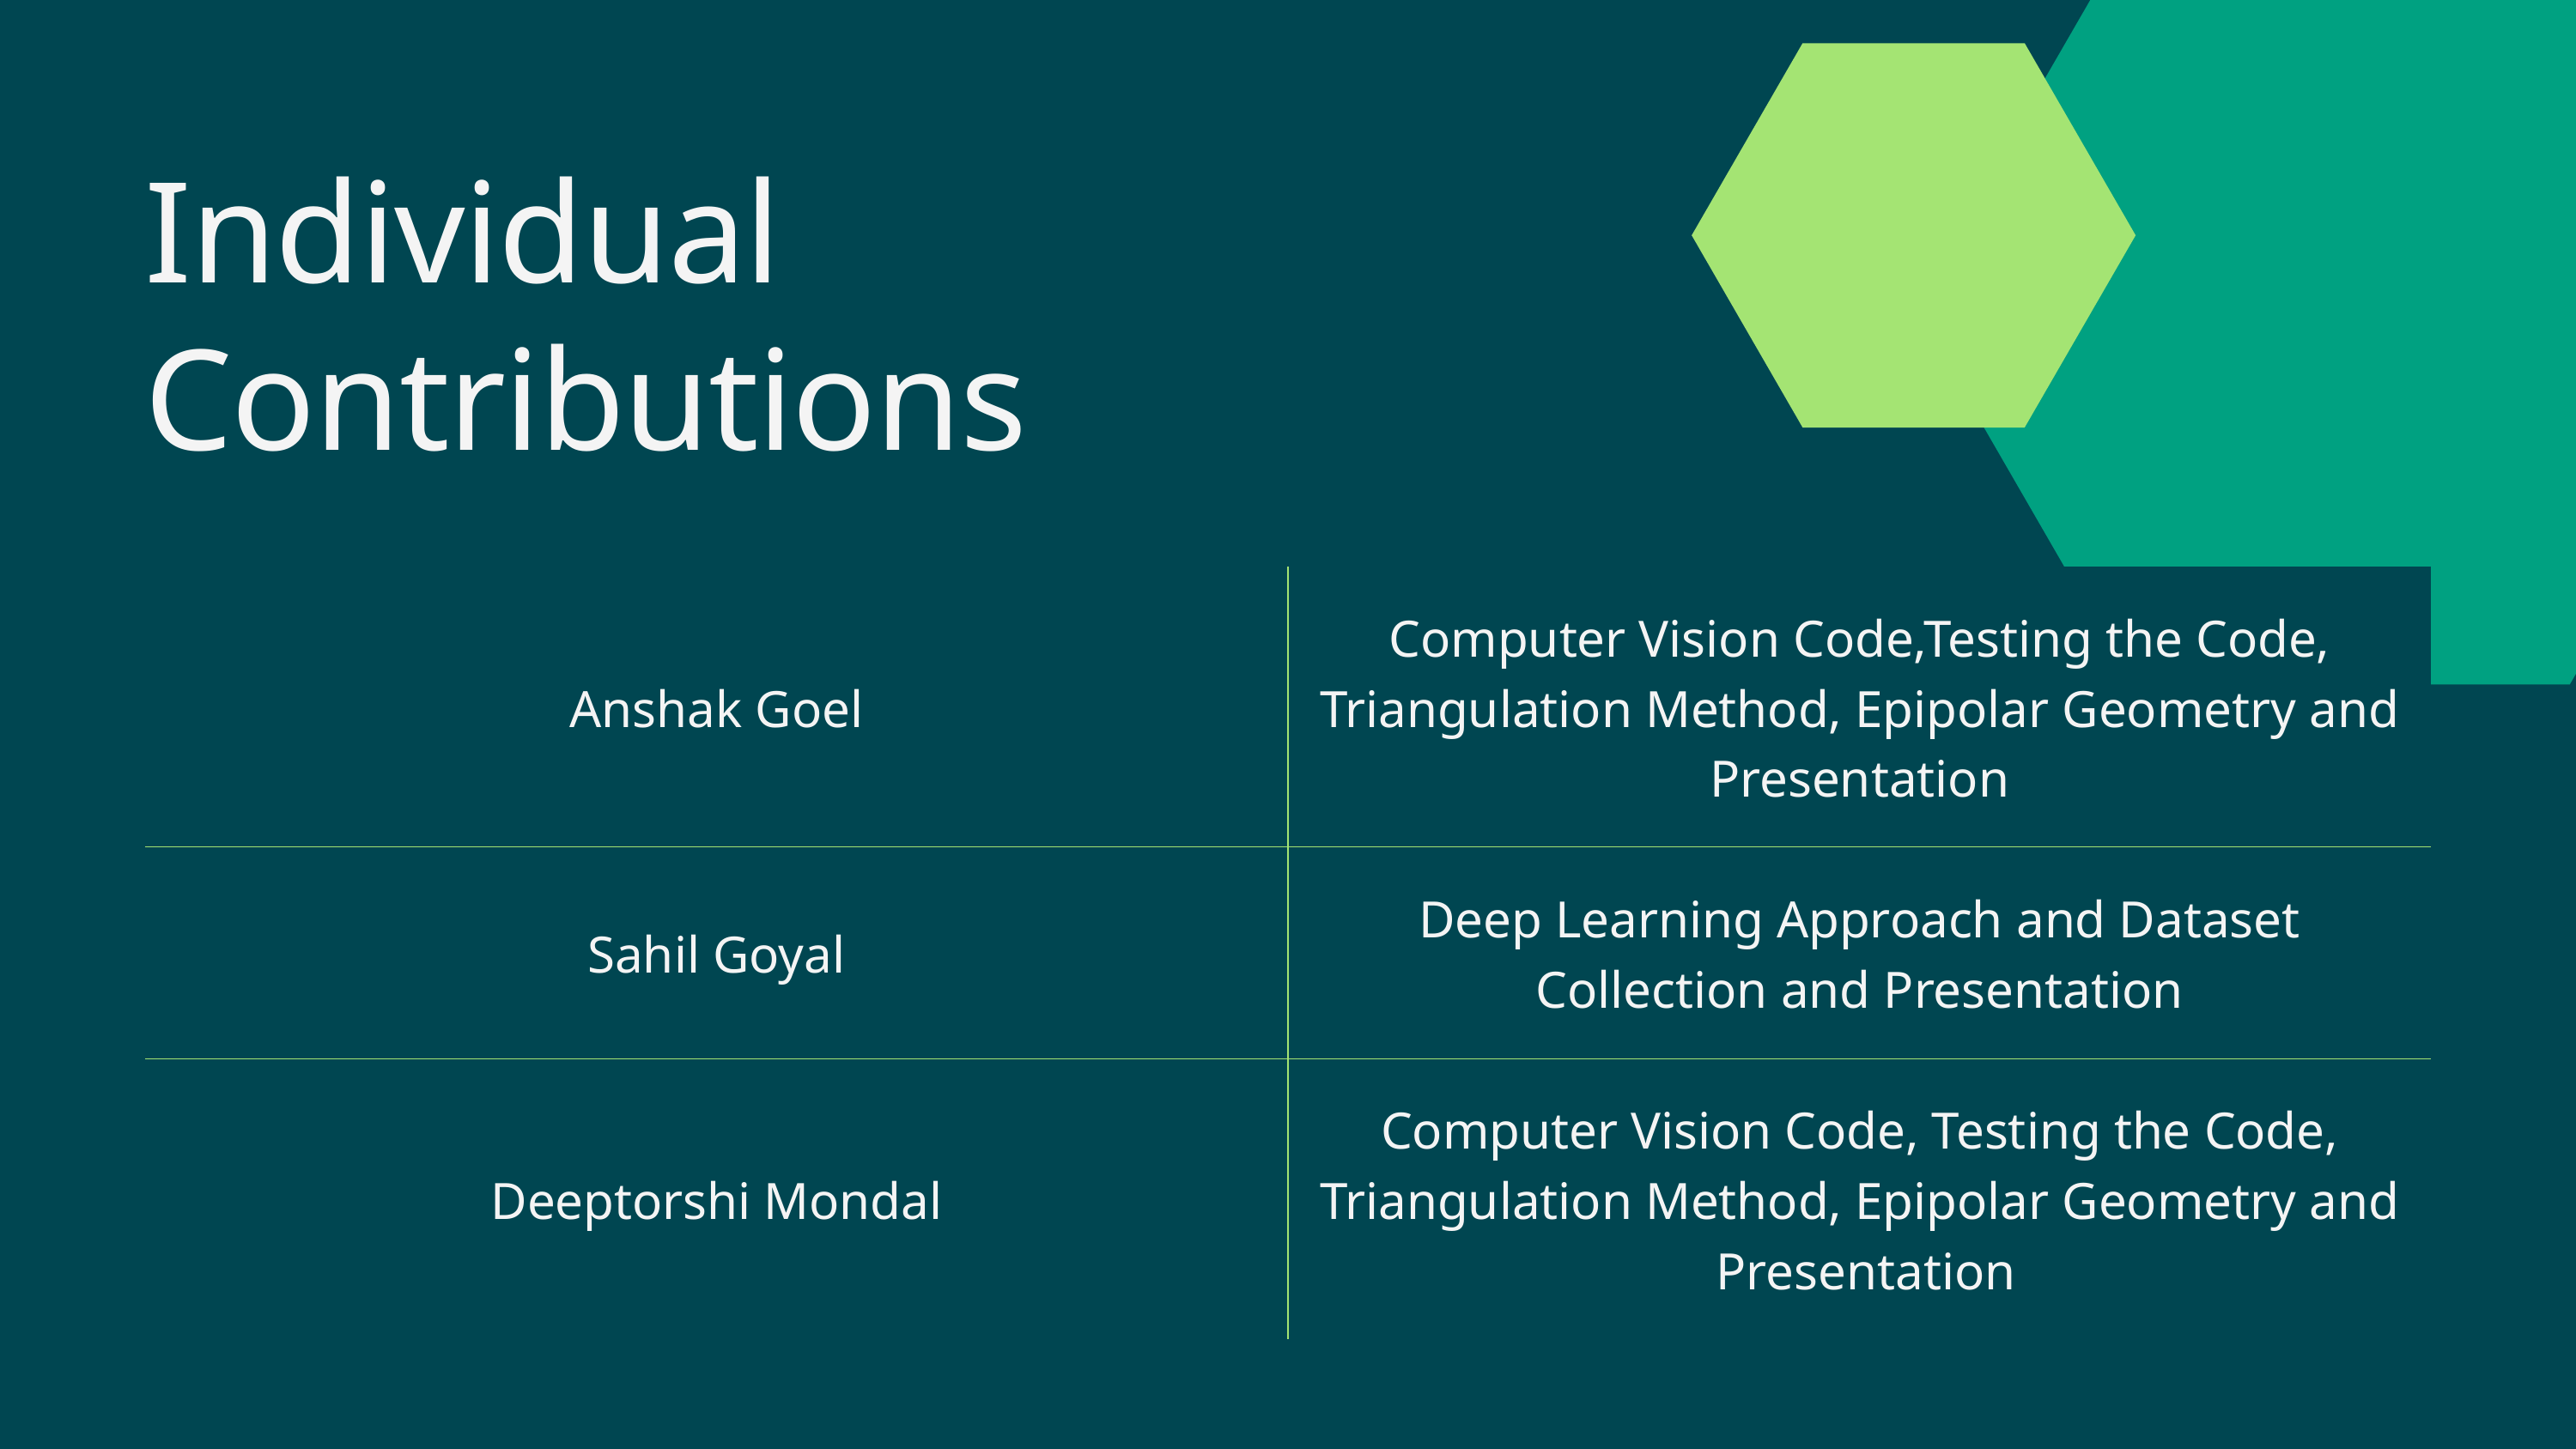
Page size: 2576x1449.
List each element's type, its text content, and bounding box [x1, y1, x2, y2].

table_header Anshak Goel [145, 567, 1287, 846]
table_cell Sahil Goyal [145, 847, 1287, 1058]
table_header Computer Vision Code,Testing the Code, Triangulation Method, Epipolar Geometry and Presentation [1289, 567, 2431, 846]
table_cell Deep Learning Approach and Dataset Collection and Presentation [1289, 847, 2431, 1058]
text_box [1913, 0, 2576, 685]
table_cell Computer Vision Code, Testing the Code, Triangulation Method, Epipolar Geometry and Presentation [1289, 1059, 2431, 1339]
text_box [1691, 42, 2136, 428]
text_box Individual Contributions [144, 143, 1692, 479]
table_cell Deeptorshi Mondal [145, 1059, 1287, 1339]
